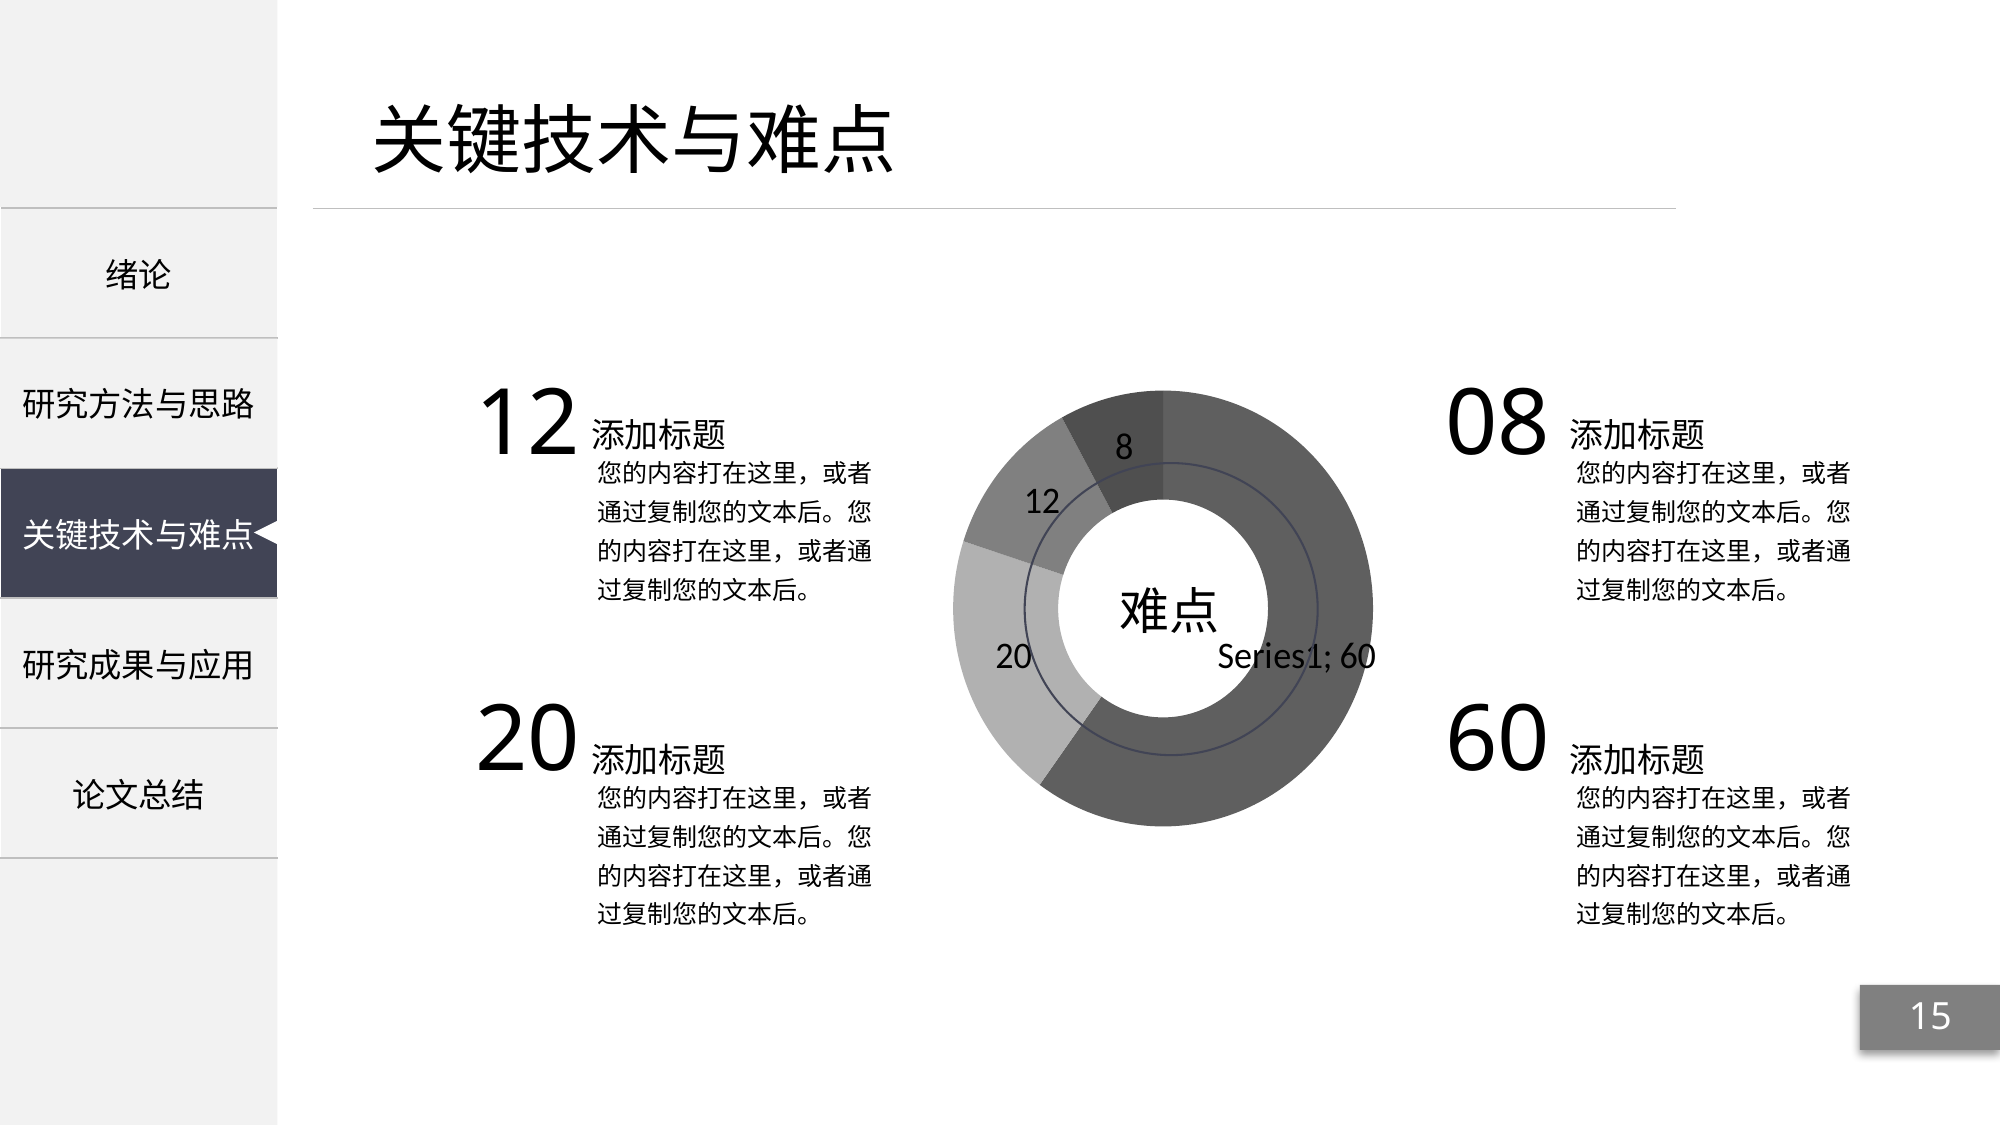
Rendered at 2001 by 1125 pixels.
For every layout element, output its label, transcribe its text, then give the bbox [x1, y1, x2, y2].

text_box 添加标题 [1570, 712, 1811, 783]
chart [950, 388, 1393, 831]
slide_number 15 [1859, 984, 2000, 1051]
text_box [1024, 462, 1318, 756]
text_box 您的内容打在这里，或者通过复制您的文本后。您的内容打在这里，或者通过复制您的文本后。 [591, 767, 888, 936]
text_box 您的内容打在这里，或者通过复制您的文本后。您的内容打在这里，或者通过复制您的文本后。 [1570, 767, 1867, 936]
text_box 20 [469, 672, 587, 795]
text_box 您的内容打在这里，或者通过复制您的文本后。您的内容打在这里，或者通过复制您的文本后。 [1570, 442, 1867, 611]
text_box 08 [1438, 356, 1557, 480]
text_box 添加标题 [591, 712, 832, 783]
text_box 您的内容打在这里，或者通过复制您的文本后。您的内容打在这里，或者通过复制您的文本后。 [591, 442, 888, 611]
text_box 添加标题 [1570, 387, 1811, 459]
text_box 60 [1438, 672, 1557, 795]
text_box 12 [469, 356, 587, 480]
text_box 添加标题 [591, 387, 832, 459]
